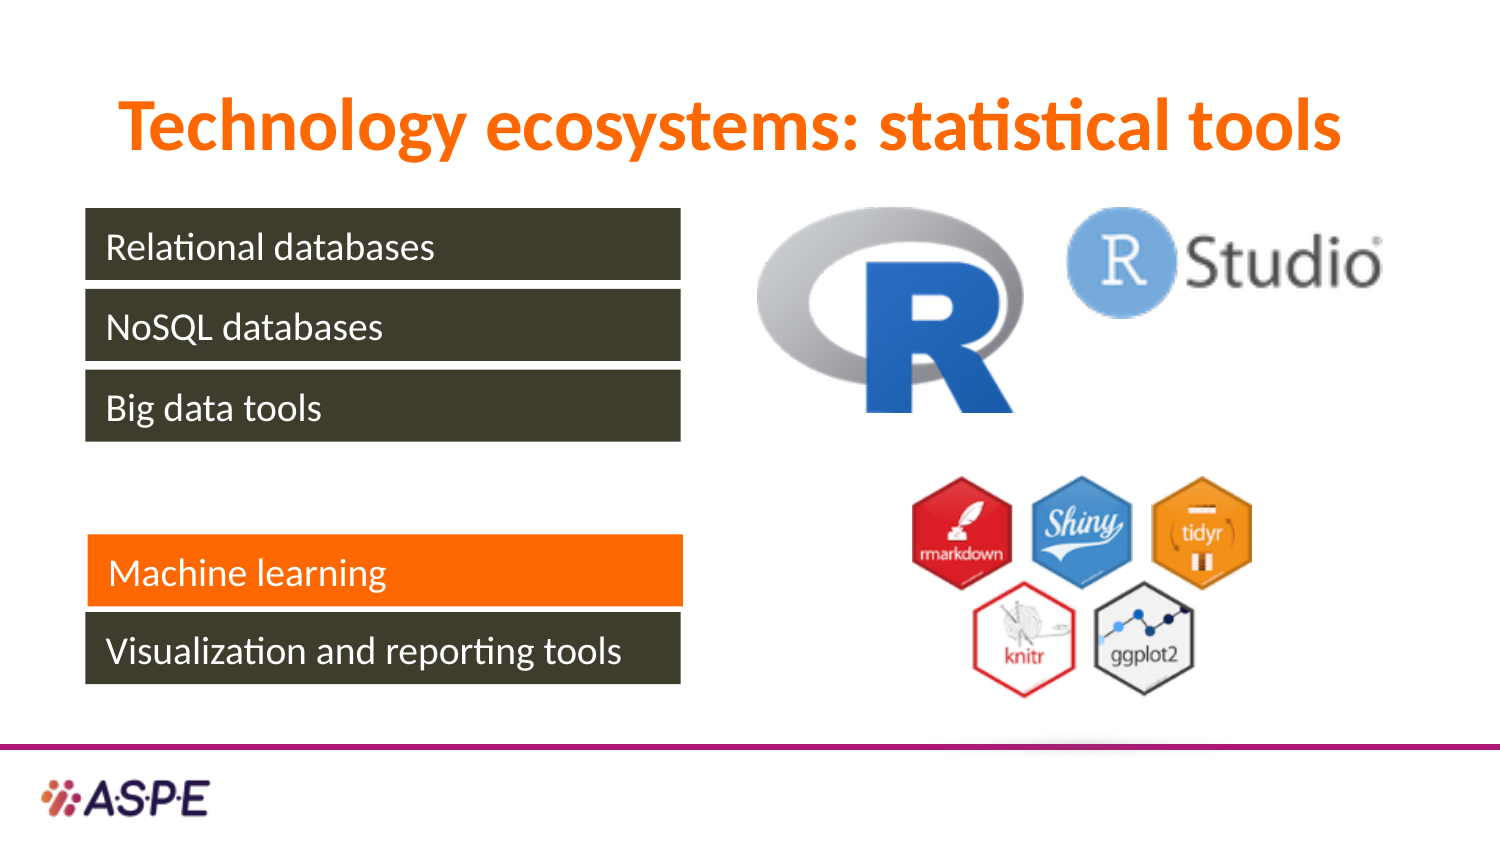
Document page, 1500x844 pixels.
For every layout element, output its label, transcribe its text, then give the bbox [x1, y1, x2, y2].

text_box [85, 208, 681, 685]
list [756, 206, 1024, 413]
title Technology ecosystems: statistical tools [103, 44, 1397, 208]
picture [912, 475, 1252, 760]
picture [37, 776, 213, 822]
picture [1066, 207, 1383, 319]
